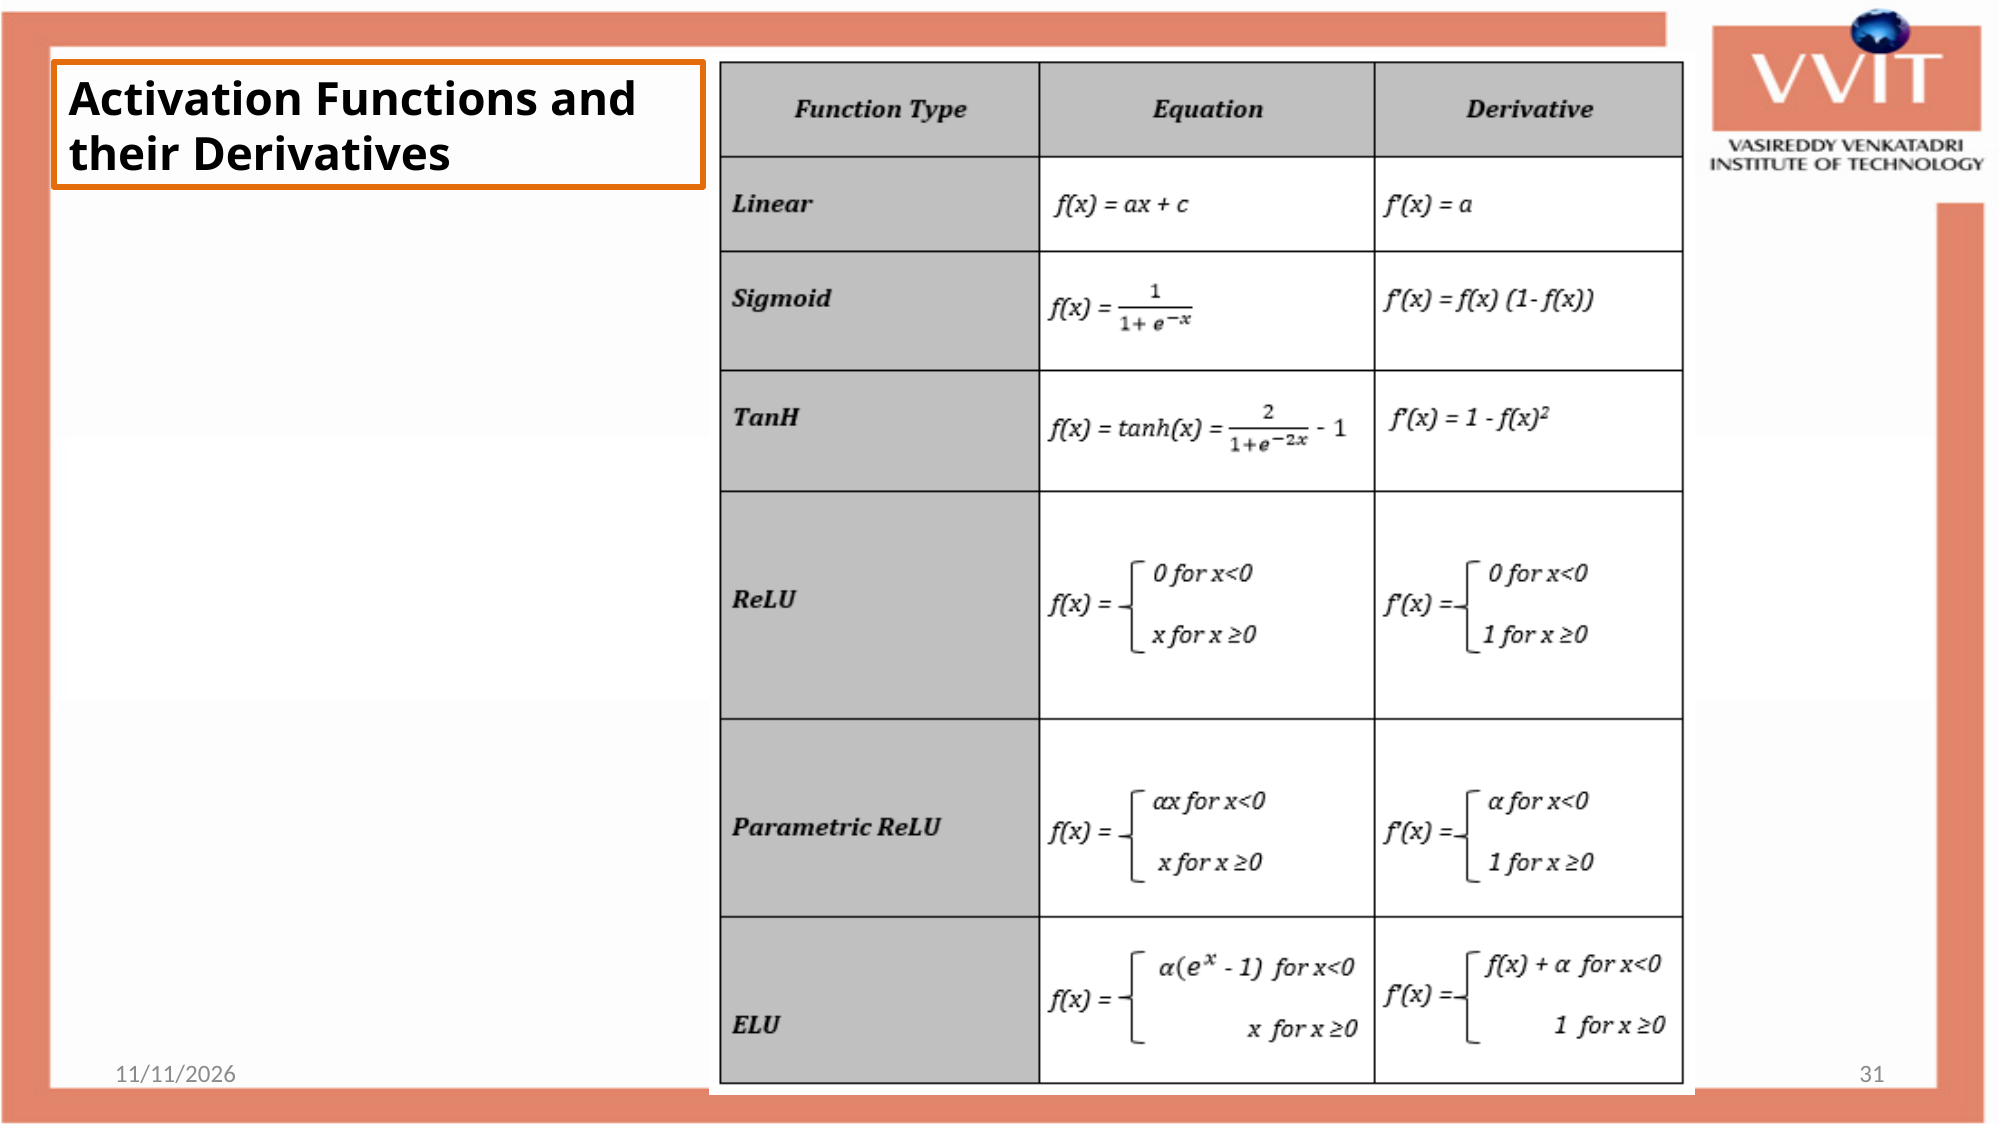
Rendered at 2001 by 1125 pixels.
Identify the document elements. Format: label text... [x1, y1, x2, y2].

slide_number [99, 1042, 567, 1103]
text_box Activation Functions and their Derivatives [53, 62, 703, 187]
slide_number 31 [1693, 1042, 1900, 1103]
picture [0, 0, 2001, 1125]
